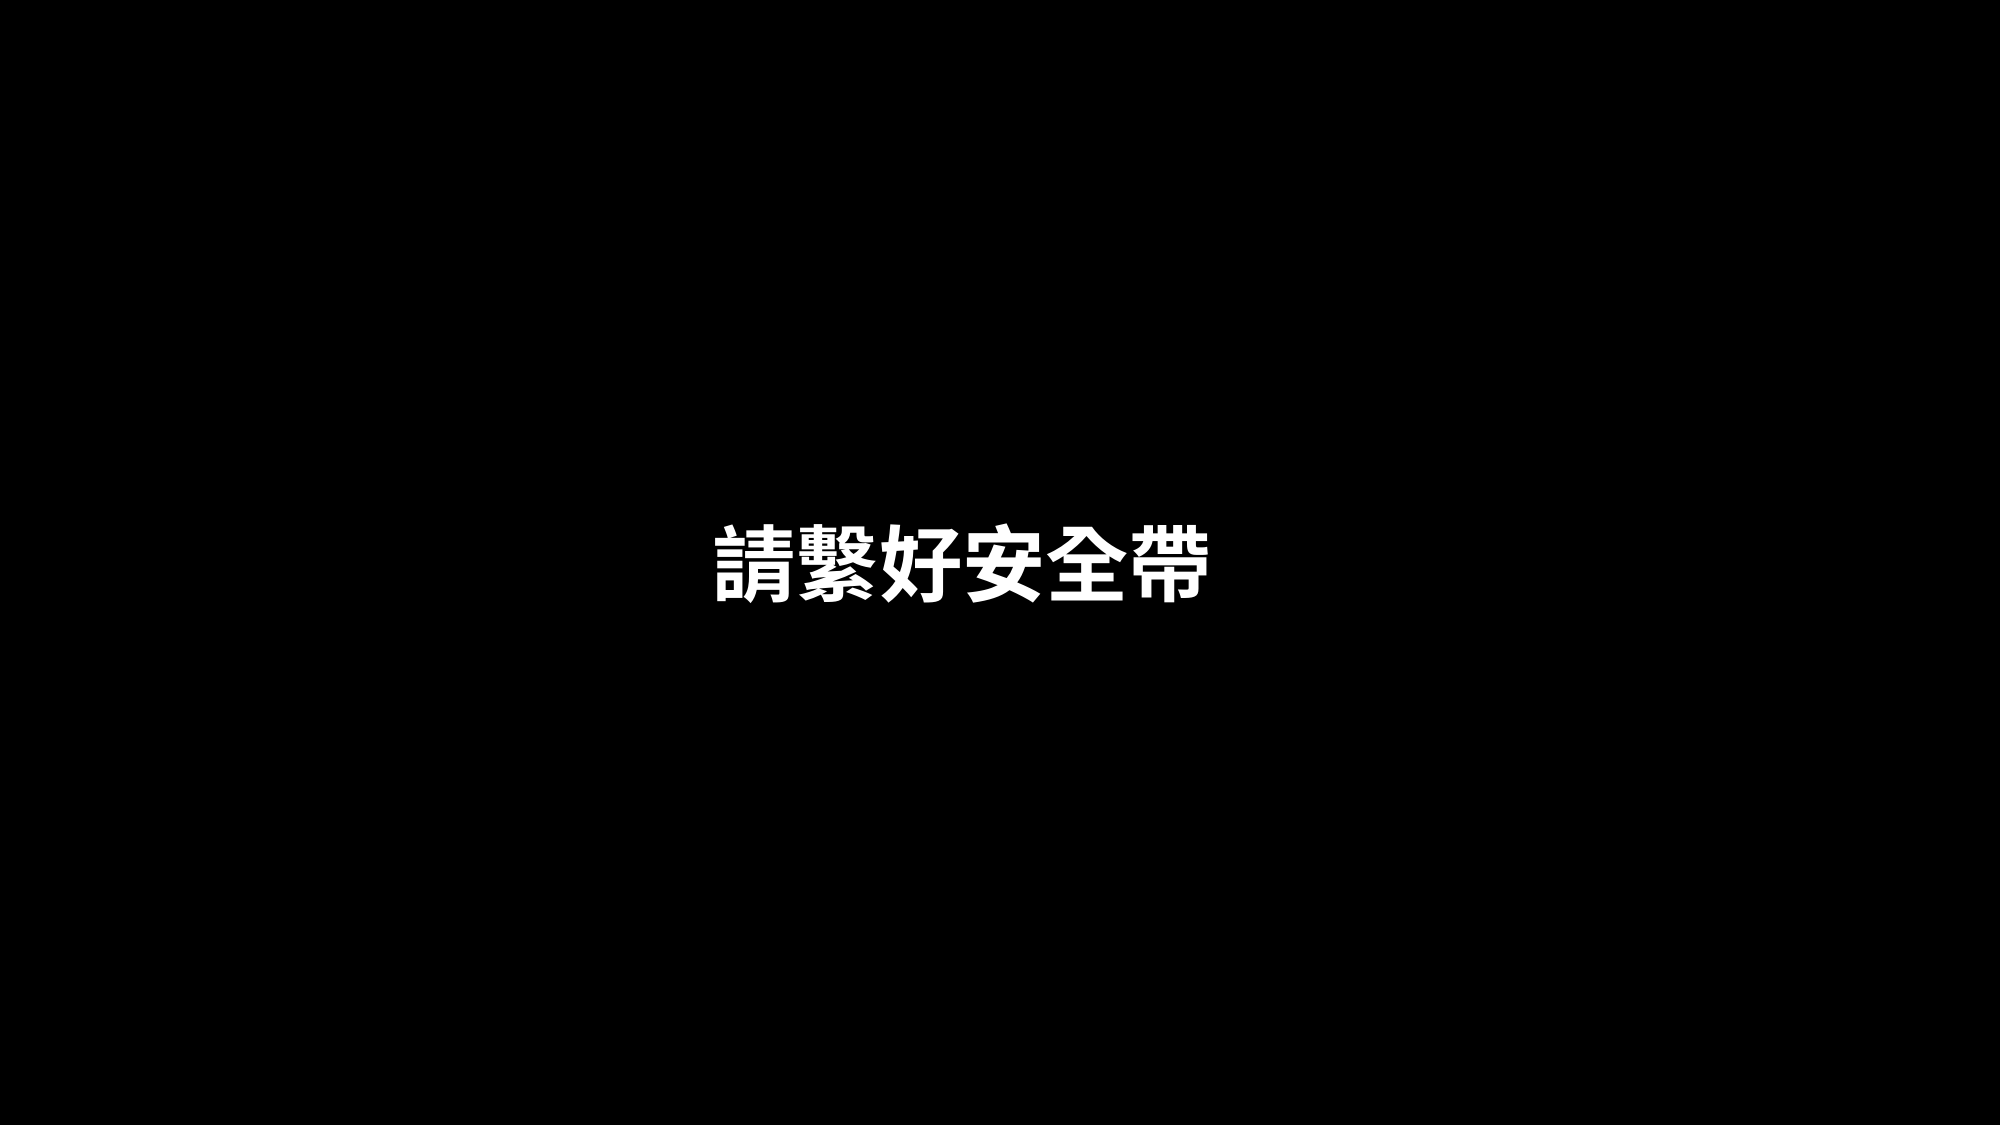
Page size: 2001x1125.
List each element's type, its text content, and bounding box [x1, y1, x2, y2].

text_box 請繫好安全帶 [697, 504, 1303, 620]
